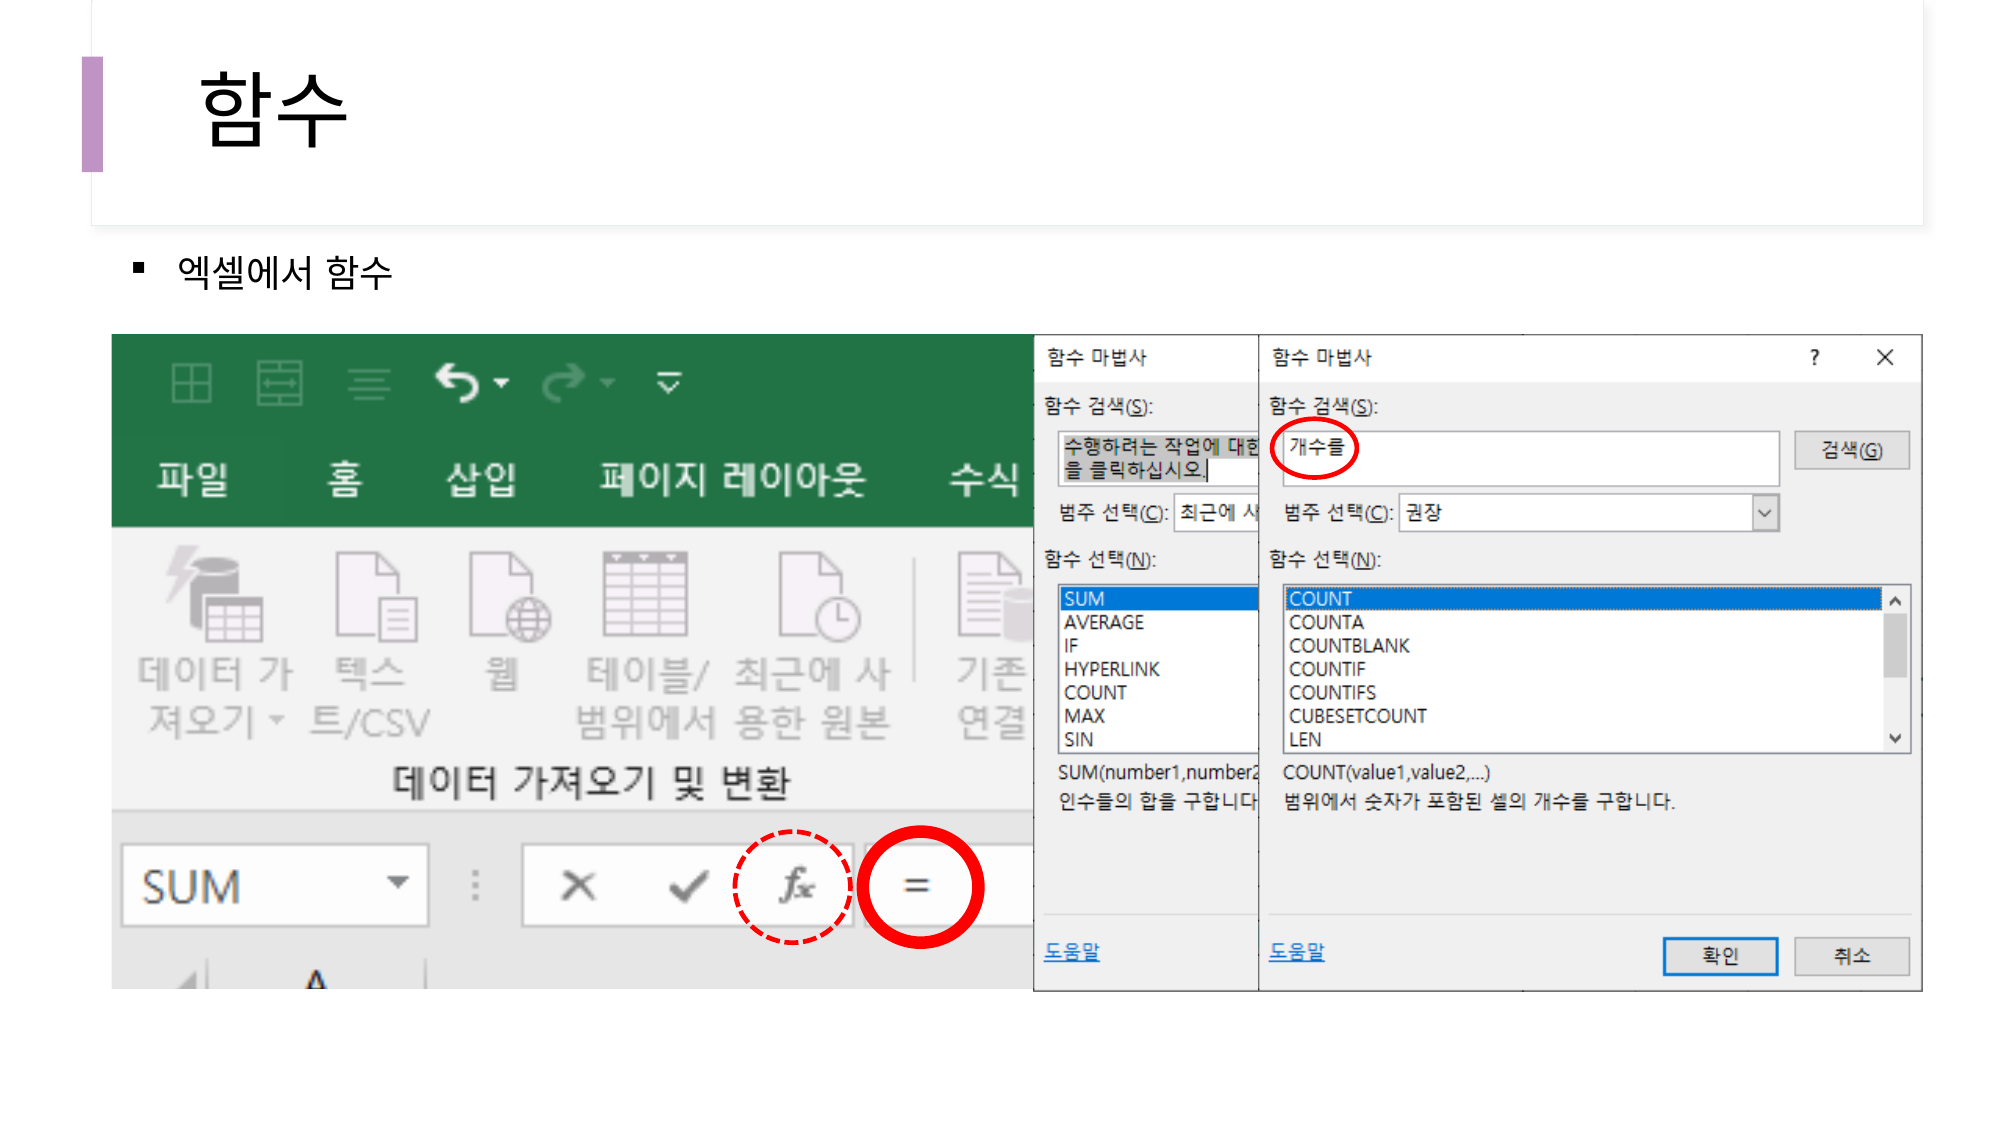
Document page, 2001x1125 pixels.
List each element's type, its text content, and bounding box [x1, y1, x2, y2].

picture [111, 334, 1923, 993]
text_box 엑셀에서 함수 [115, 242, 410, 303]
title 함수 [183, 17, 1851, 212]
